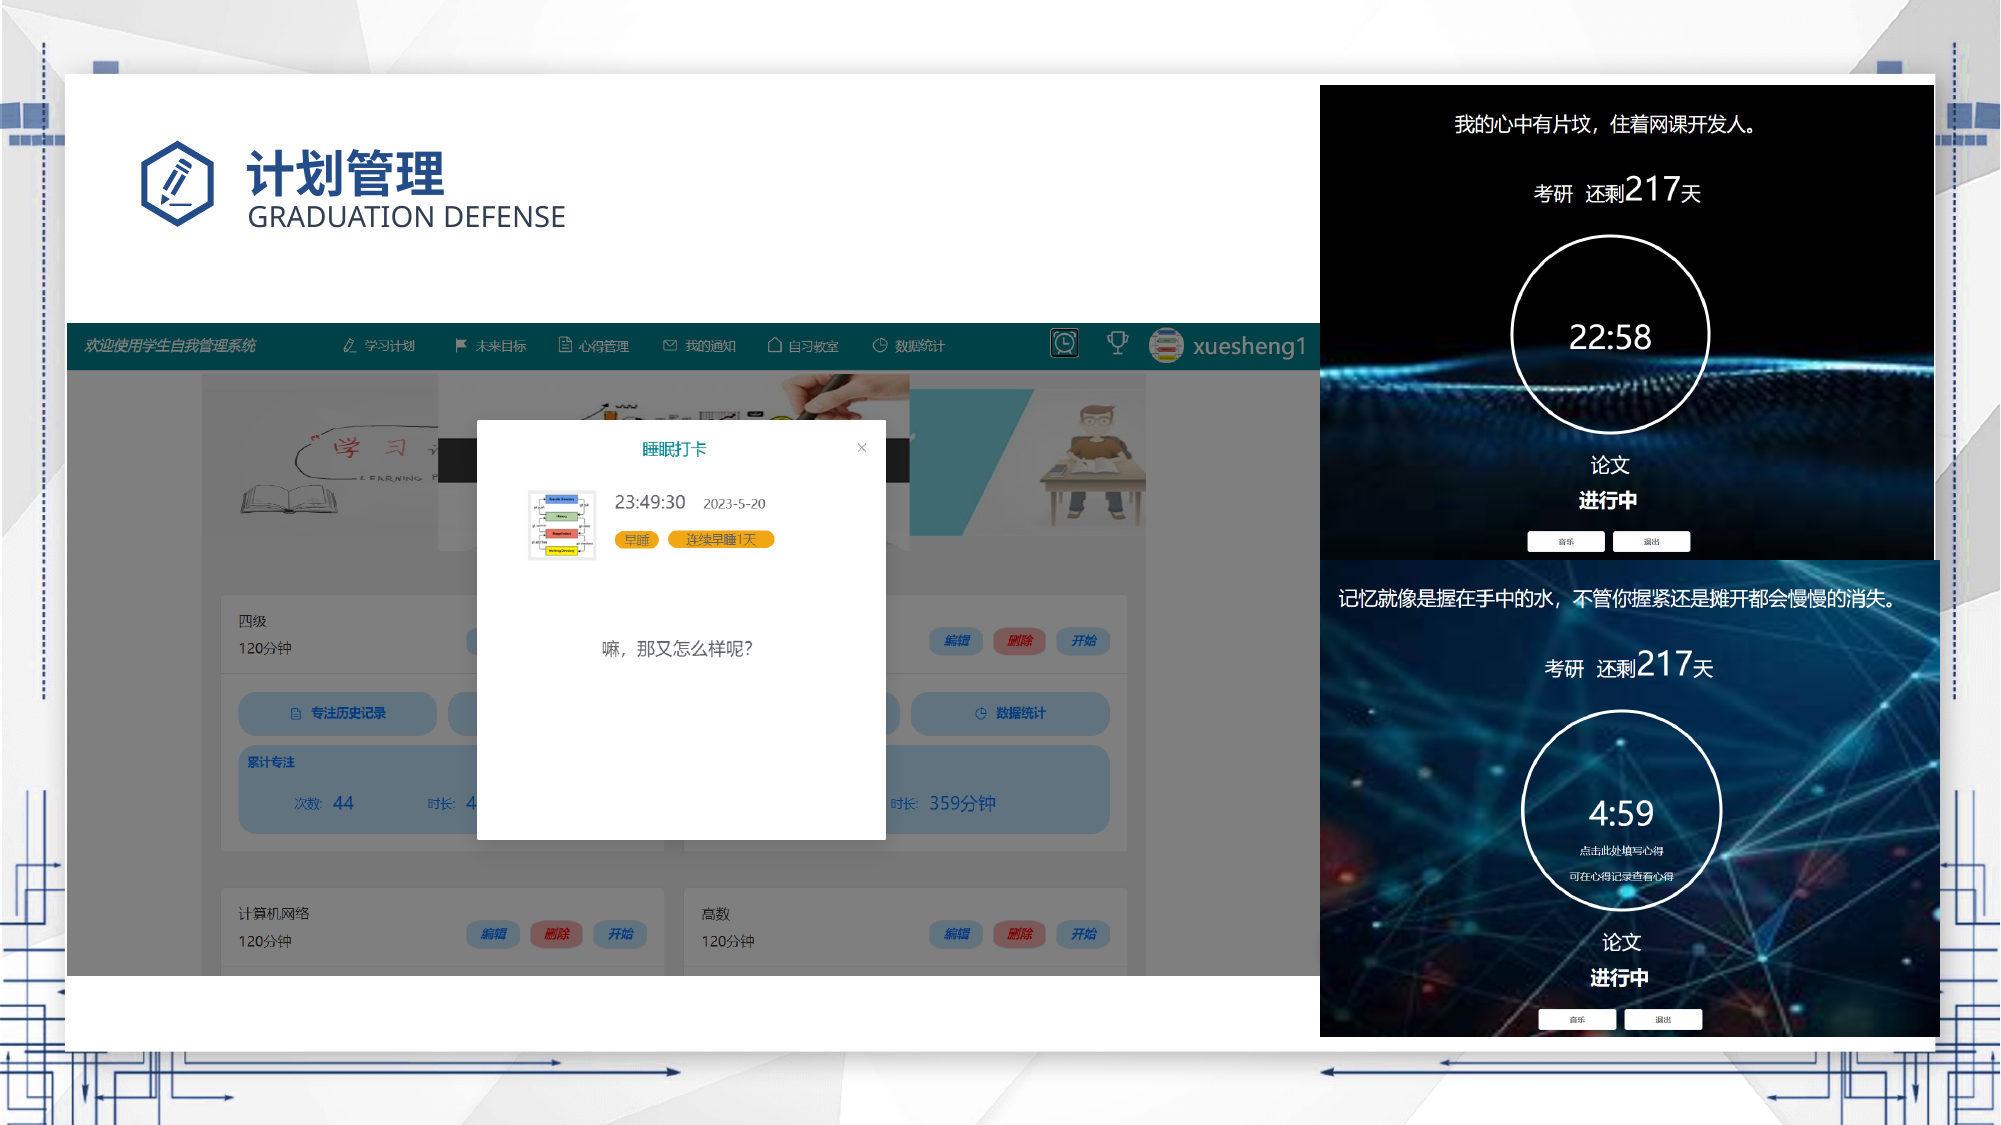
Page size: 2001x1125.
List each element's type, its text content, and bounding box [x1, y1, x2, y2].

title 计划管理 [230, 123, 827, 199]
picture [0, 0, 2001, 1125]
